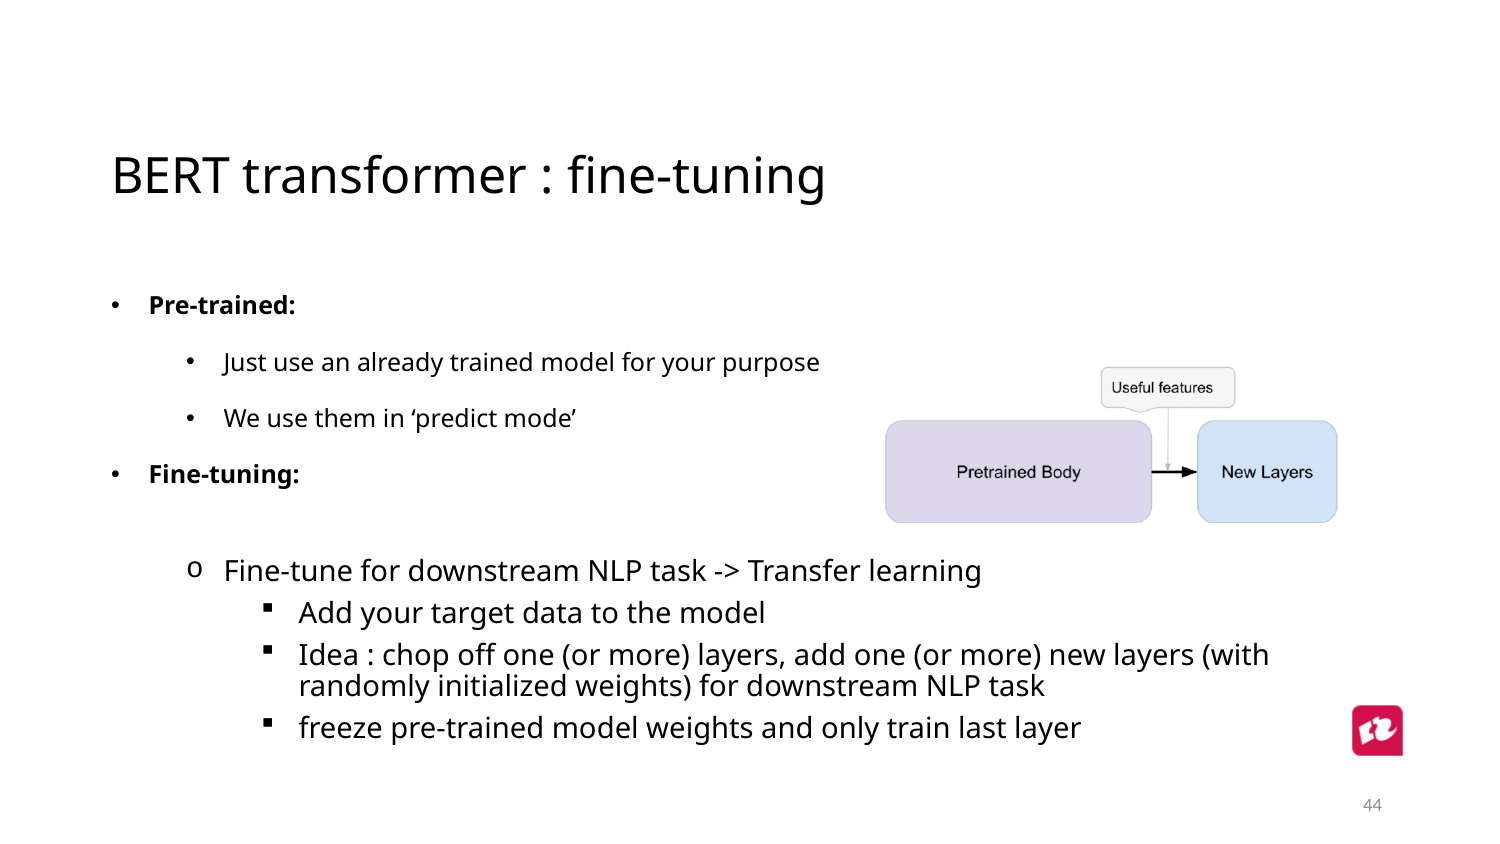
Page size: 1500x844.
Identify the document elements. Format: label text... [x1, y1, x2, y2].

picture [866, 361, 1354, 532]
slide_number 44 [1059, 782, 1397, 827]
picture [1347, 698, 1408, 761]
text_box BERT transformer : fine-tuning [103, 44, 1397, 208]
list Pre-trained: Just use an already trained model for your purpose We use them in ‘predict mode’ Fine-tuning: Fine-tune for downstream NLP task -> Transfer learning Add your target data to the model Idea : chop off one (or more) layers, add one (or more) new layers (with randomly initialized weights) for downstream NLP task freeze pre-trained model weights and only train last layer [103, 224, 1397, 760]
